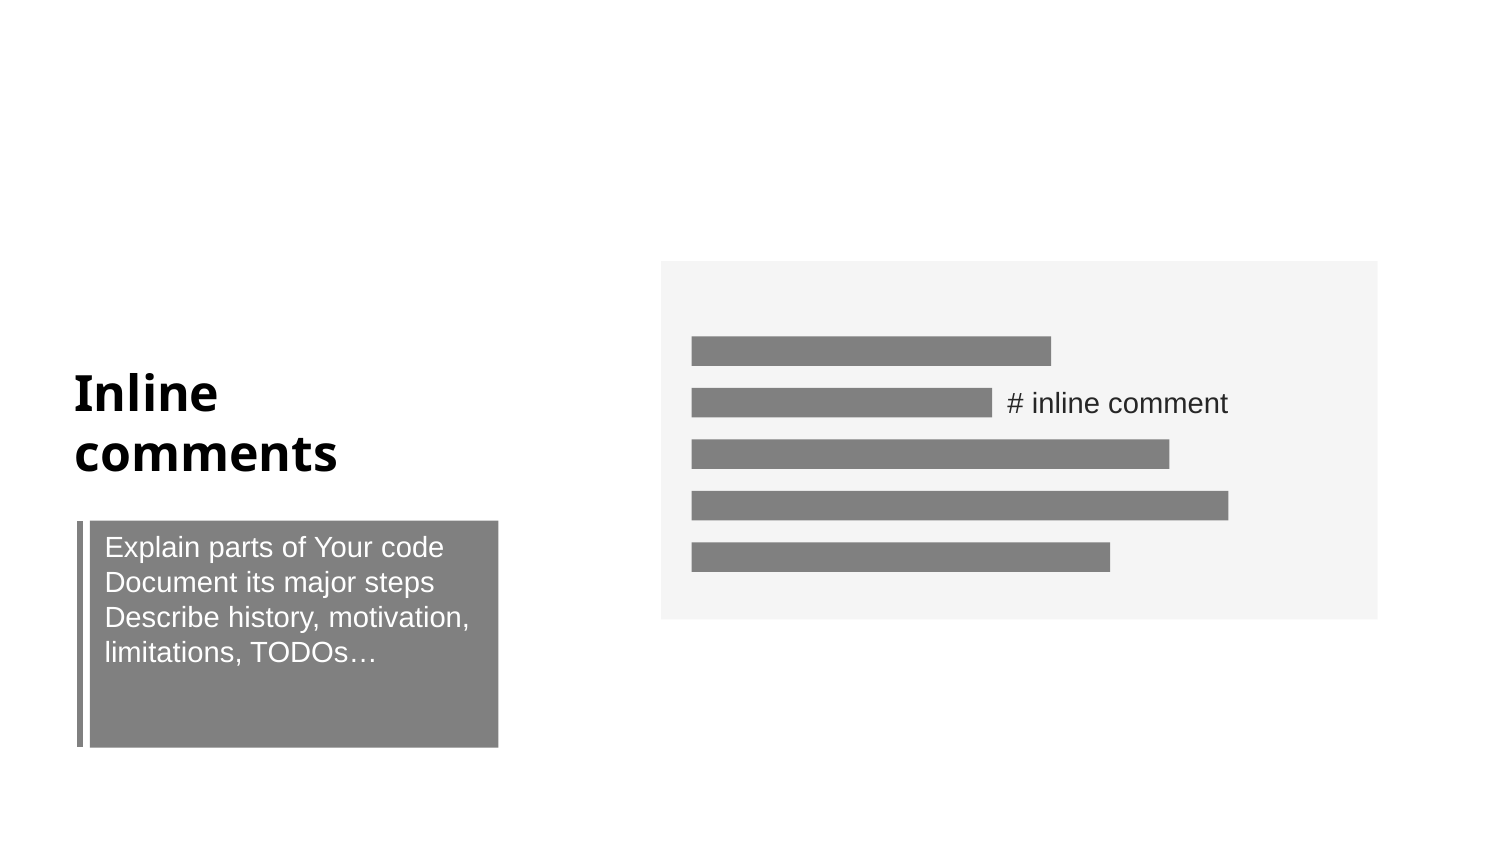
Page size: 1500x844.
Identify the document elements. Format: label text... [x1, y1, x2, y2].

text_box [689, 334, 1053, 368]
list Inline comments [59, 322, 454, 522]
text_box [659, 259, 1380, 621]
text_box # inline comment [992, 377, 1244, 428]
text_box Explain parts of Your code Document its major steps Describe history, motivation, limitations, TODOs… [88, 518, 500, 750]
text_box [689, 437, 1171, 471]
text_box [689, 386, 992, 419]
text_box [689, 489, 1230, 522]
text_box [689, 540, 1112, 574]
